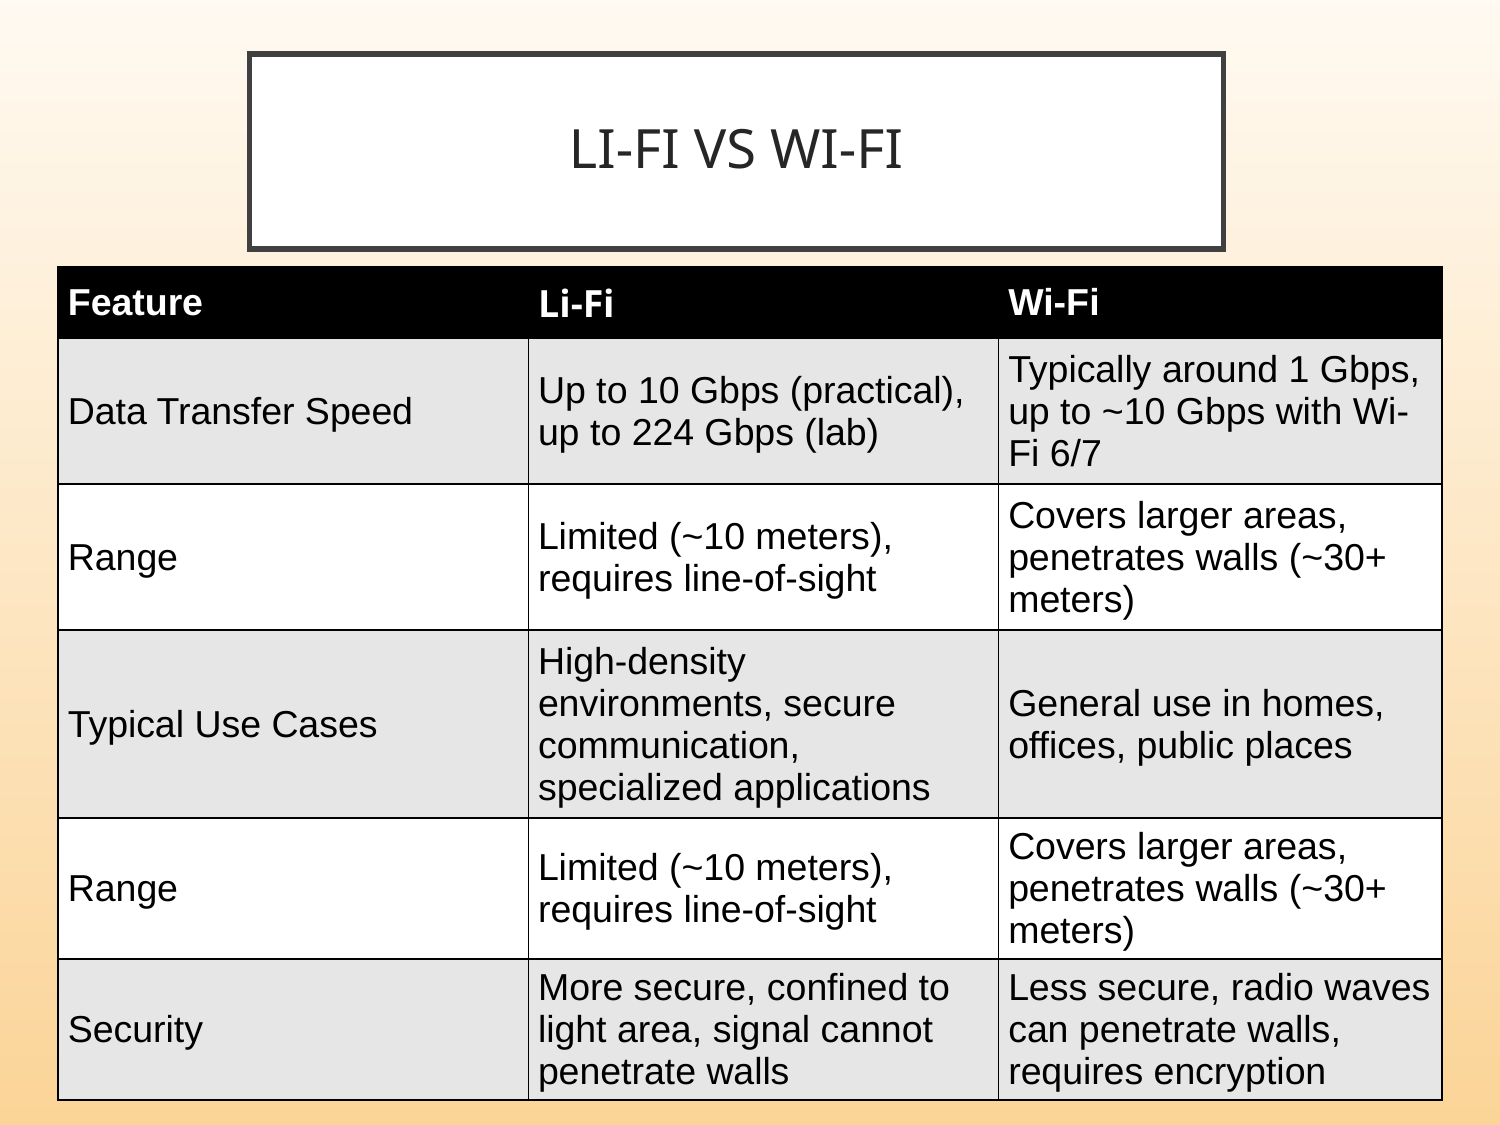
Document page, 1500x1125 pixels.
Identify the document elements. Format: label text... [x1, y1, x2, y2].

table_cell Range [59, 485, 528, 629]
table_cell Up to 10 Gbps (practical), up to 224 Gbps (lab) [529, 339, 998, 483]
table_cell Data Transfer Speed [59, 339, 528, 483]
table_cell General use in homes, offices, public places [999, 631, 1441, 817]
table_cell Covers larger areas, penetrates walls (~30+ meters) [999, 819, 1441, 958]
table_cell Less secure, radio waves can penetrate walls, requires encryption [999, 960, 1441, 1099]
table_cell High-density environments, secure communication, specialized applications [529, 631, 998, 817]
table_header Li-Fi [529, 268, 998, 337]
table_cell Limited (~10 meters), requires line-of-sight [529, 485, 998, 629]
table_cell Typically around 1 Gbps, up to ~10 Gbps with Wi-Fi 6/7 [999, 339, 1441, 483]
table_cell Range [59, 819, 528, 958]
table_header Feature [59, 268, 528, 337]
title LI-FI VS WI-FI [247, 51, 1226, 252]
table_cell Limited (~10 meters), requires line-of-sight [529, 819, 998, 958]
table_cell Covers larger areas, penetrates walls (~30+ meters) [999, 485, 1441, 629]
table_header Wi-Fi [999, 268, 1441, 337]
table_cell Security [59, 960, 528, 1099]
table_cell Typical Use Cases [59, 631, 528, 817]
table_cell More secure, confined to light area, signal cannot penetrate walls [529, 960, 998, 1099]
